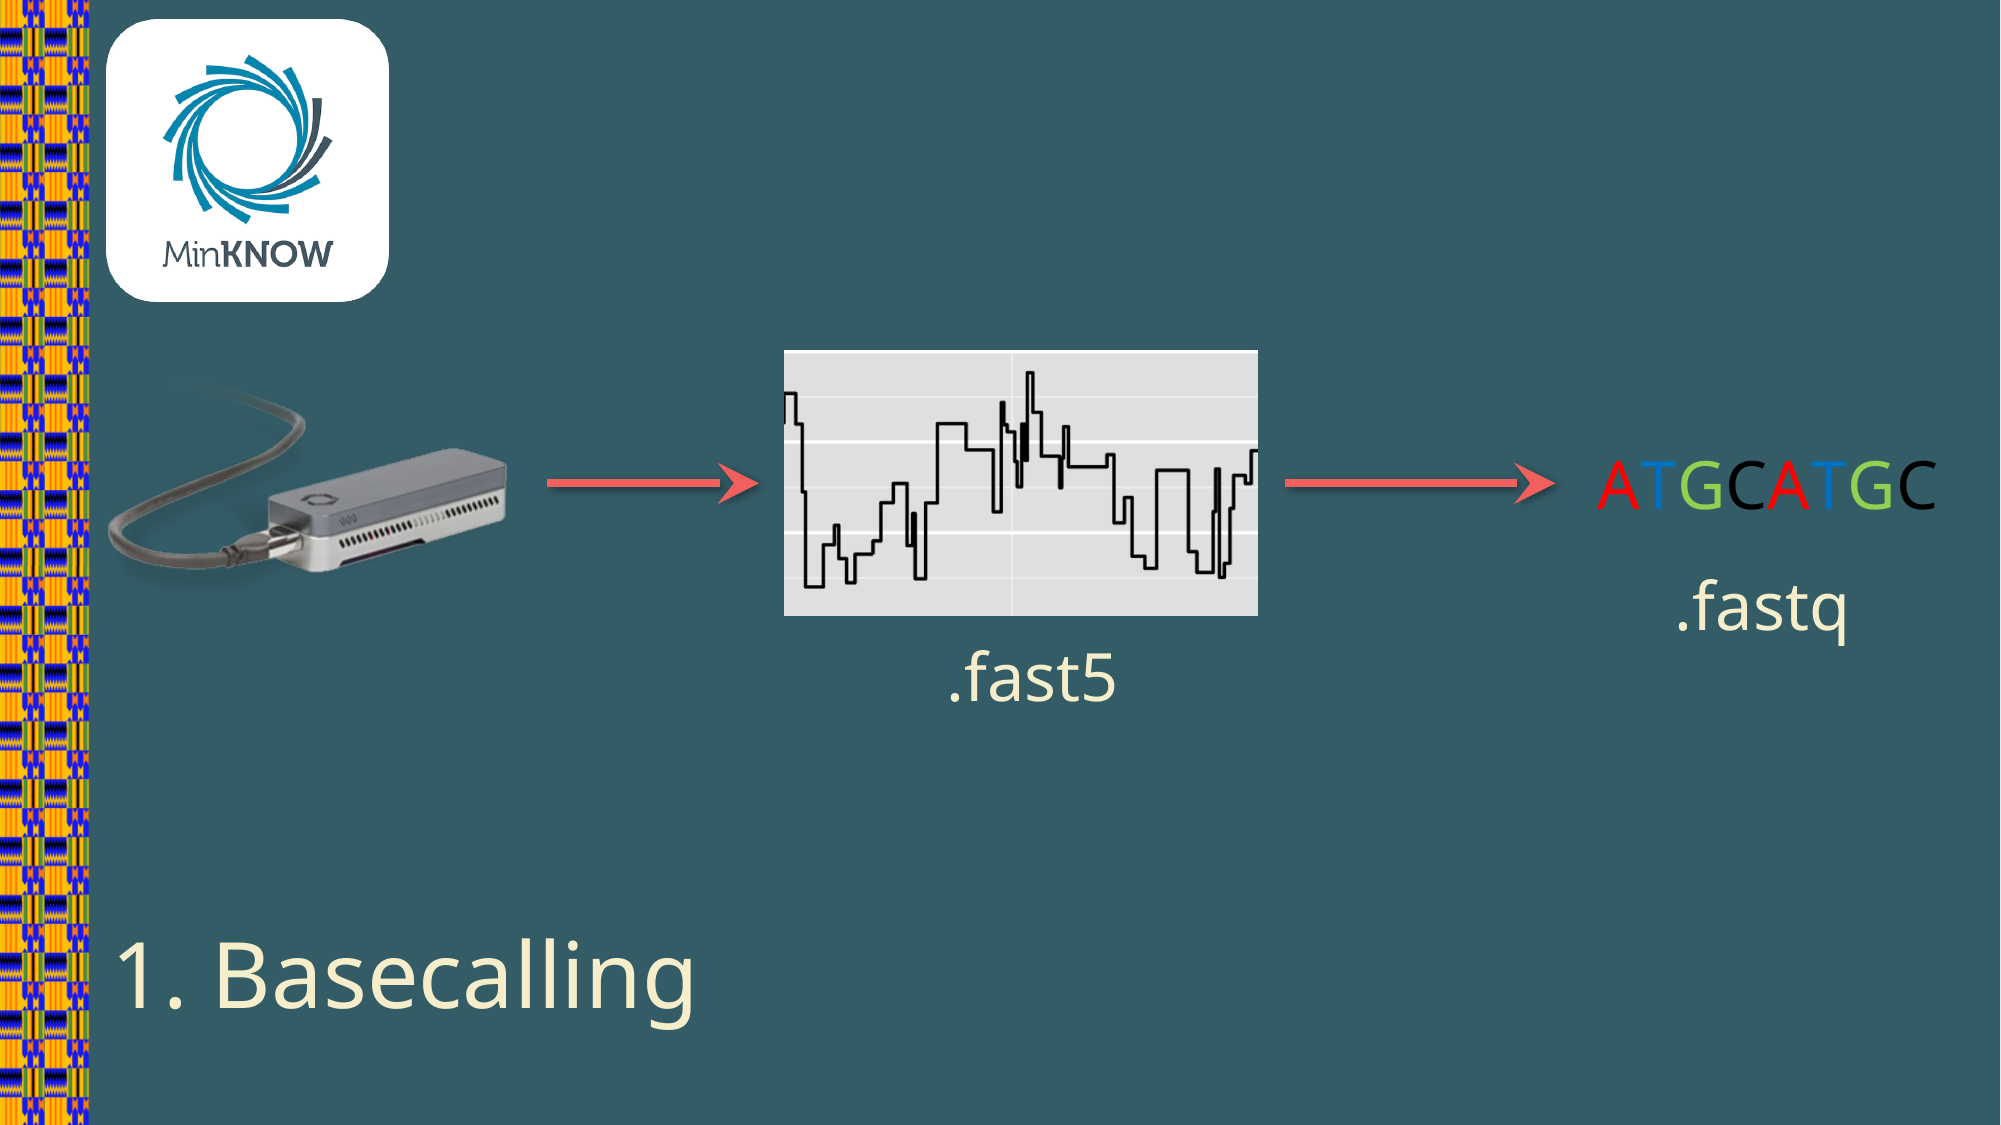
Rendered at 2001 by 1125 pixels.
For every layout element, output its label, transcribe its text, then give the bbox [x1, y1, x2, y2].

text_box .fastq [1659, 556, 1908, 652]
text_box .fast5 [931, 626, 1153, 722]
title 1. Basecalling [96, 869, 1822, 1088]
text_box ATGCATGC [1582, 435, 1986, 531]
picture [0, 0, 2001, 1125]
